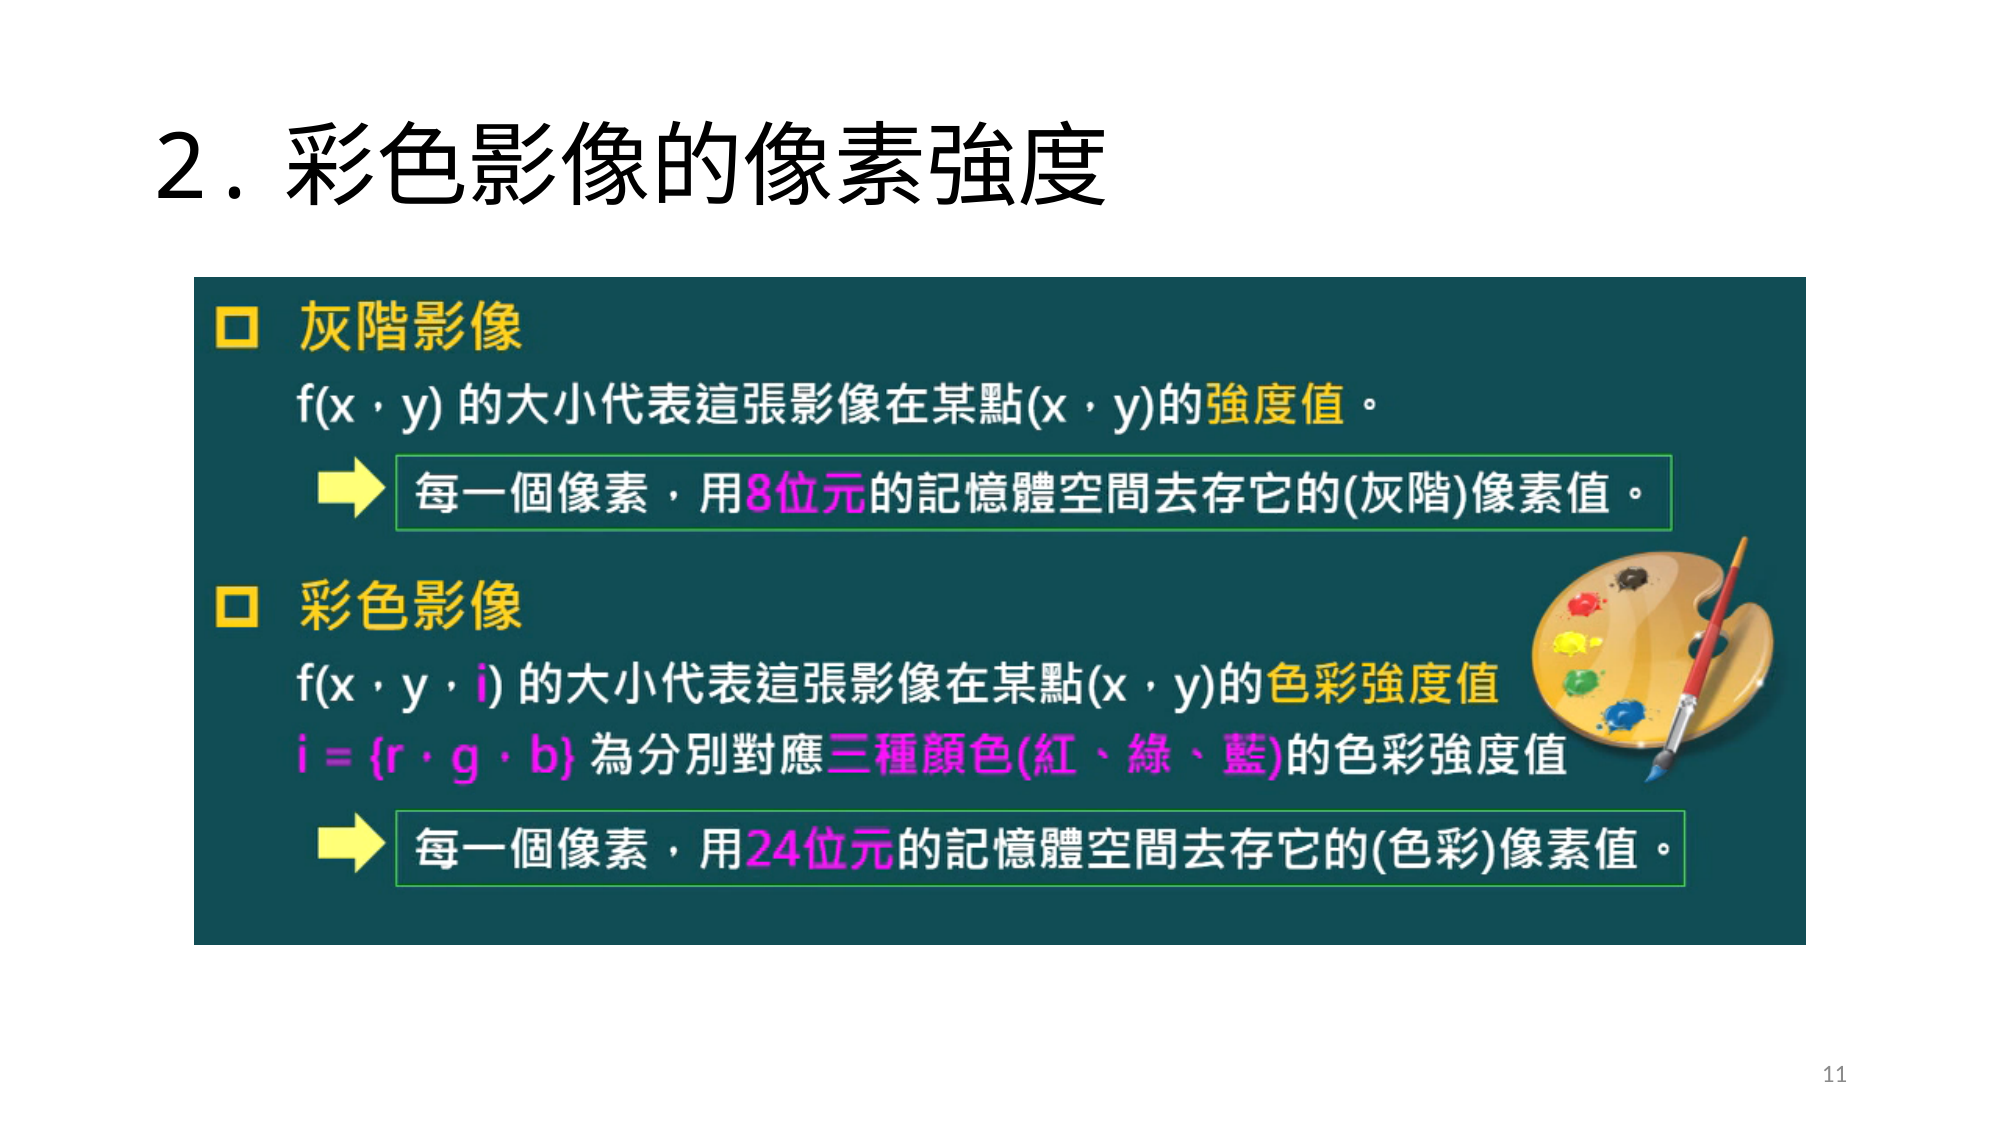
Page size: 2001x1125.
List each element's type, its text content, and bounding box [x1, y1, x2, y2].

title 2.彩色影像的像素強度 [137, 59, 1863, 277]
picture [194, 277, 1806, 945]
text_box [137, 277, 1863, 1103]
